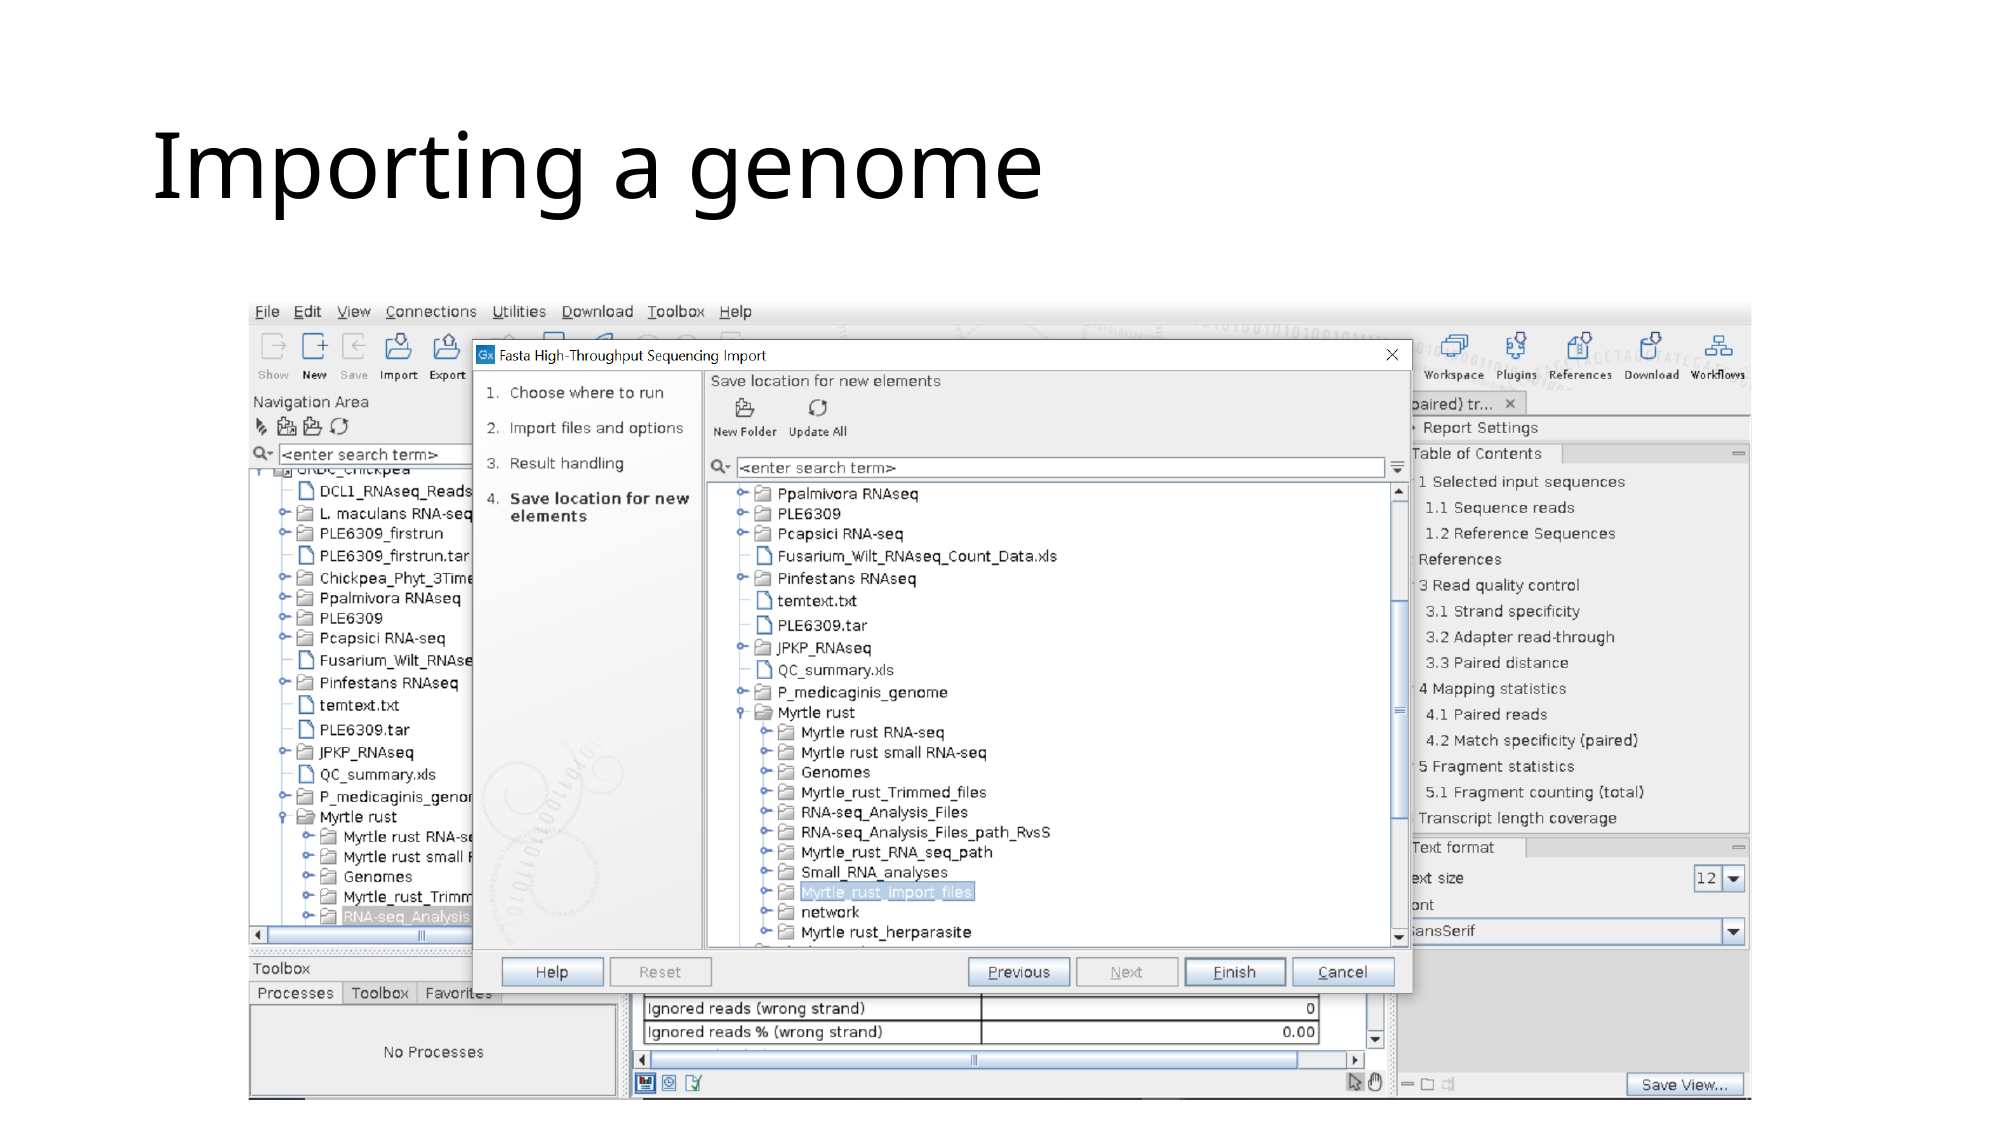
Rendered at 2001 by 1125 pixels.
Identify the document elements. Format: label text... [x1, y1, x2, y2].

picture [248, 299, 1752, 1100]
title Importing a genome [137, 59, 1863, 278]
